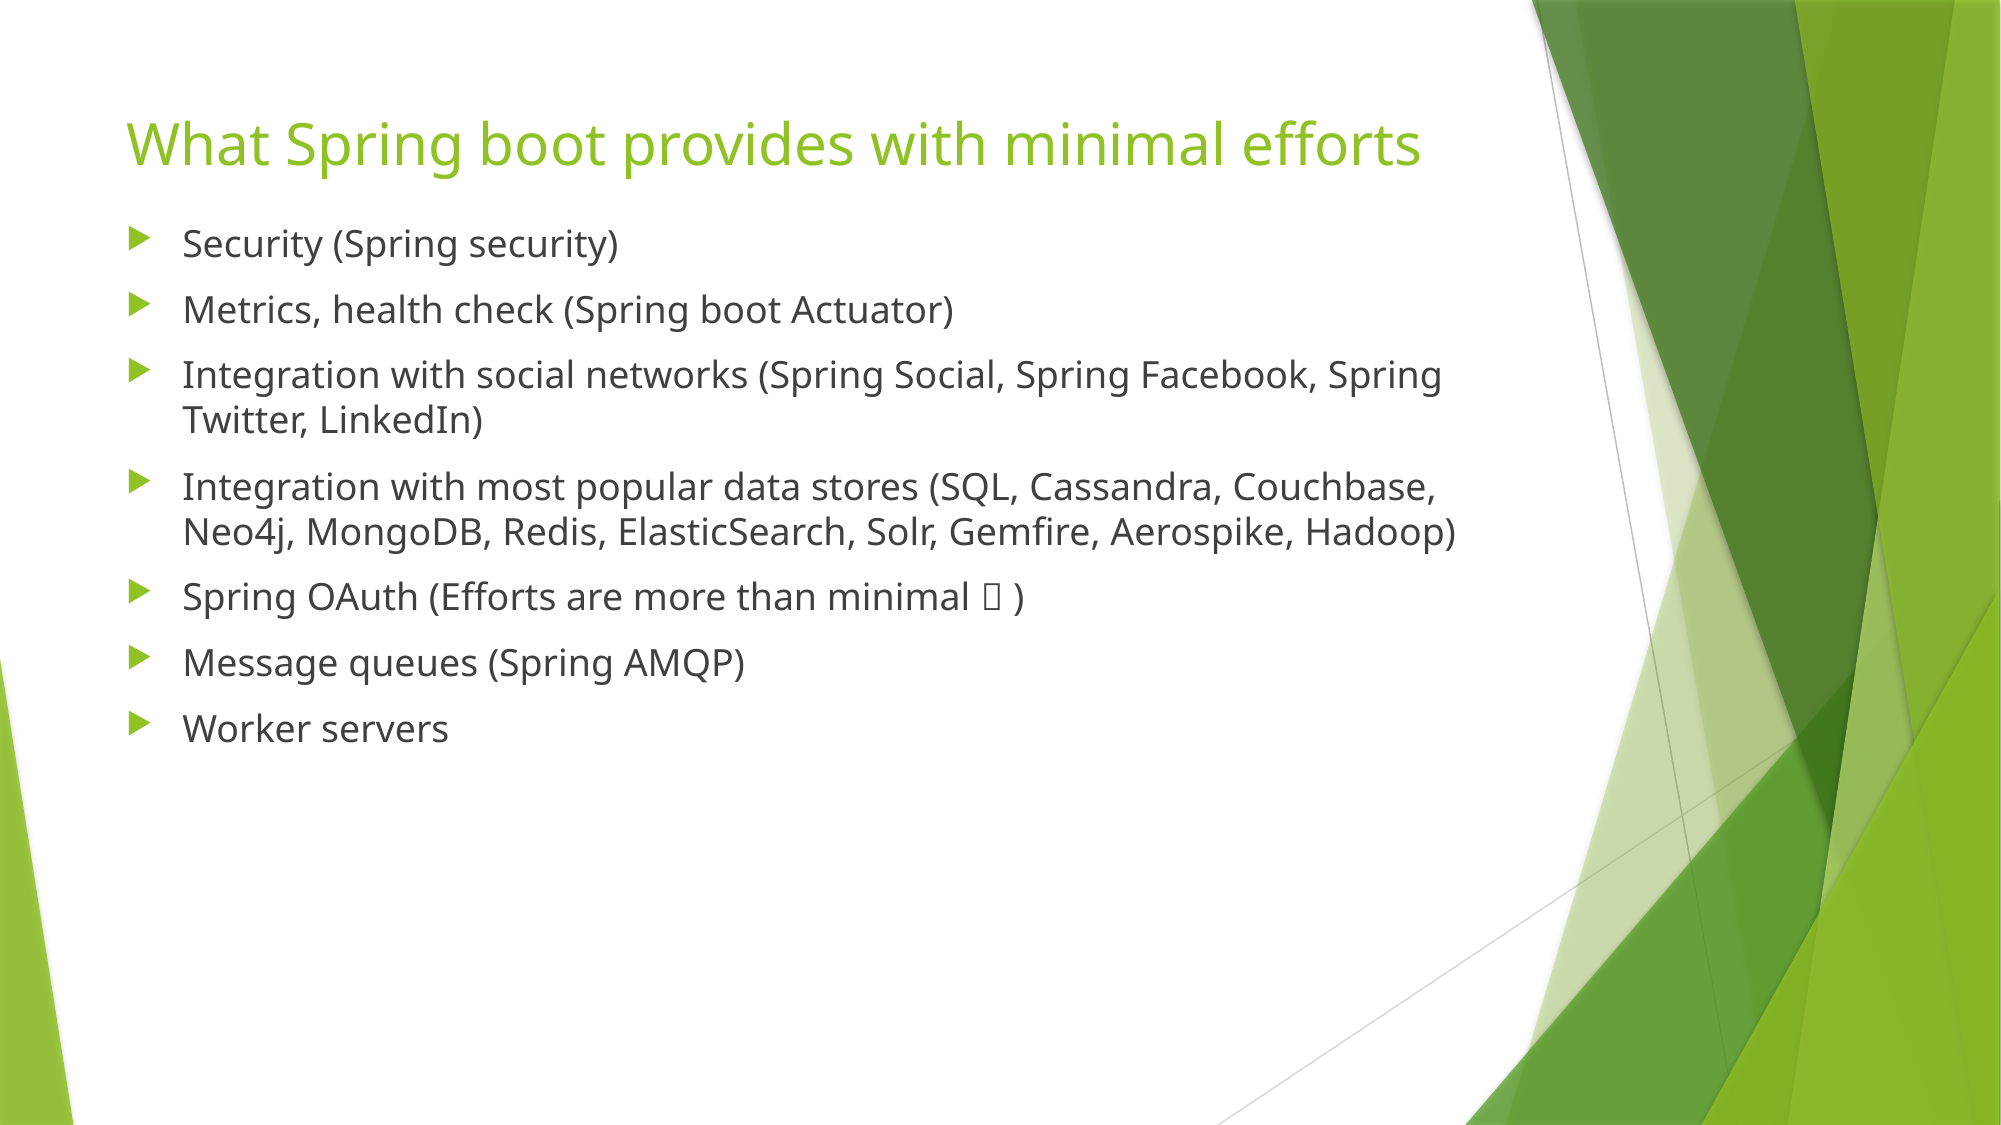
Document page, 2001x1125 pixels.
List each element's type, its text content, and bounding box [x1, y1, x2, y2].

title What Spring boot provides with minimal efforts [111, 99, 1522, 196]
list Security (Spring security) Metrics, health check (Spring boot Actuator) Integration with social networks (Spring Social, Spring Facebook, Spring Twitter, LinkedIn) Integration with most popular data stores (SQL, Cassandra, Couchbase, Neo4j, MongoDB, Redis, ElasticSearch, Solr, Gemfire, Aerospike, Hadoop) Spring OAuth (Efforts are more than minimal  ) Message queues (Spring AMQP) Worker servers [111, 212, 1522, 991]
